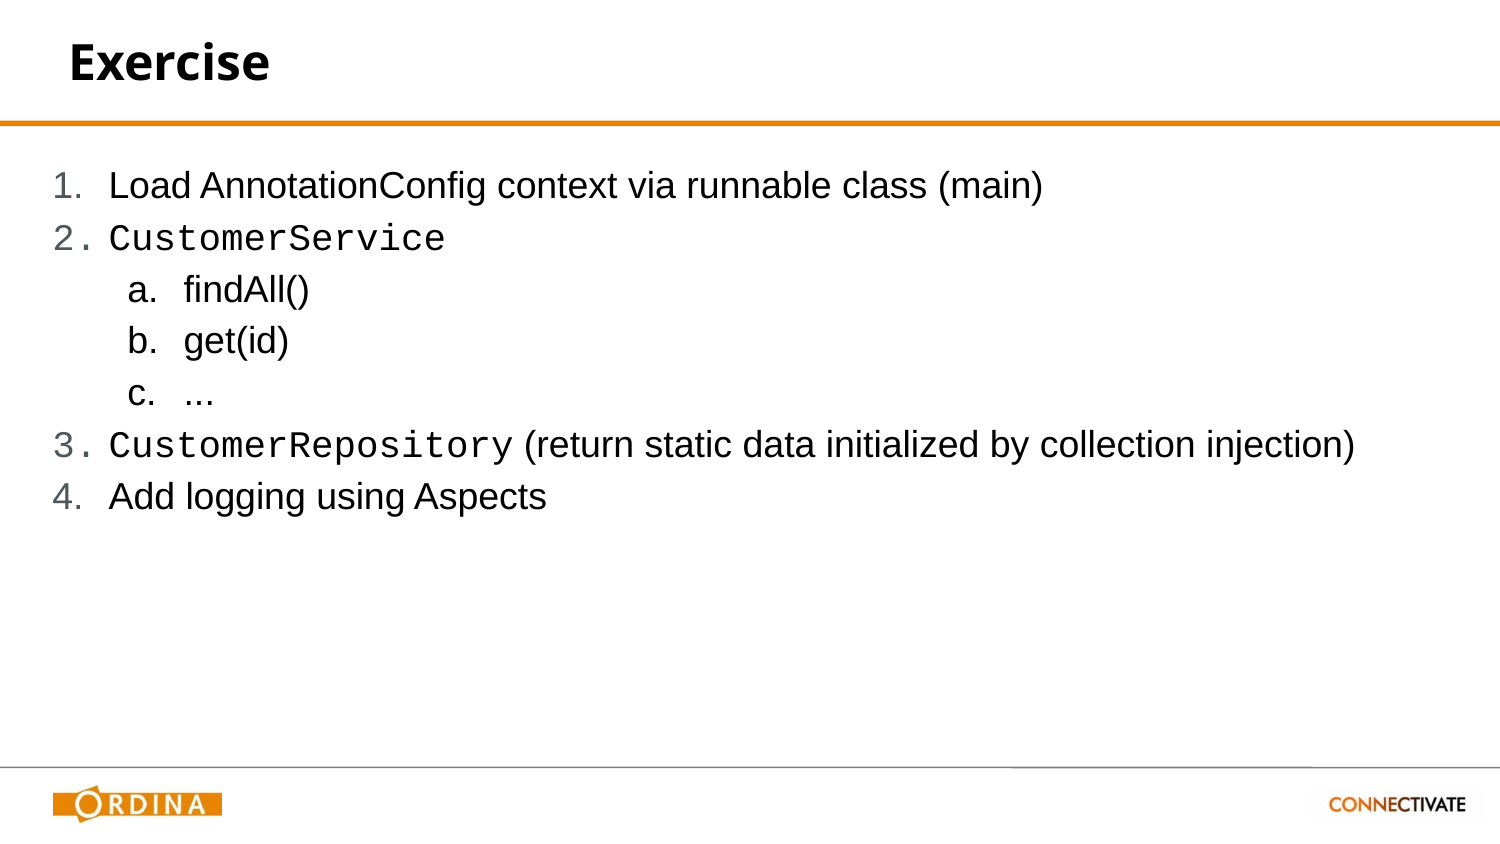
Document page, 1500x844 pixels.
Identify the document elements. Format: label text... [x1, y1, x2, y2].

title Exercise [53, 0, 1459, 121]
list Load AnnotationConfig context via runnable class (main) CustomerService findAll() get(id) ... CustomerRepository (return static data initialized by collection injection) Add logging using Aspects [18, 139, 1460, 750]
picture [1310, 790, 1486, 819]
picture [53, 785, 222, 823]
